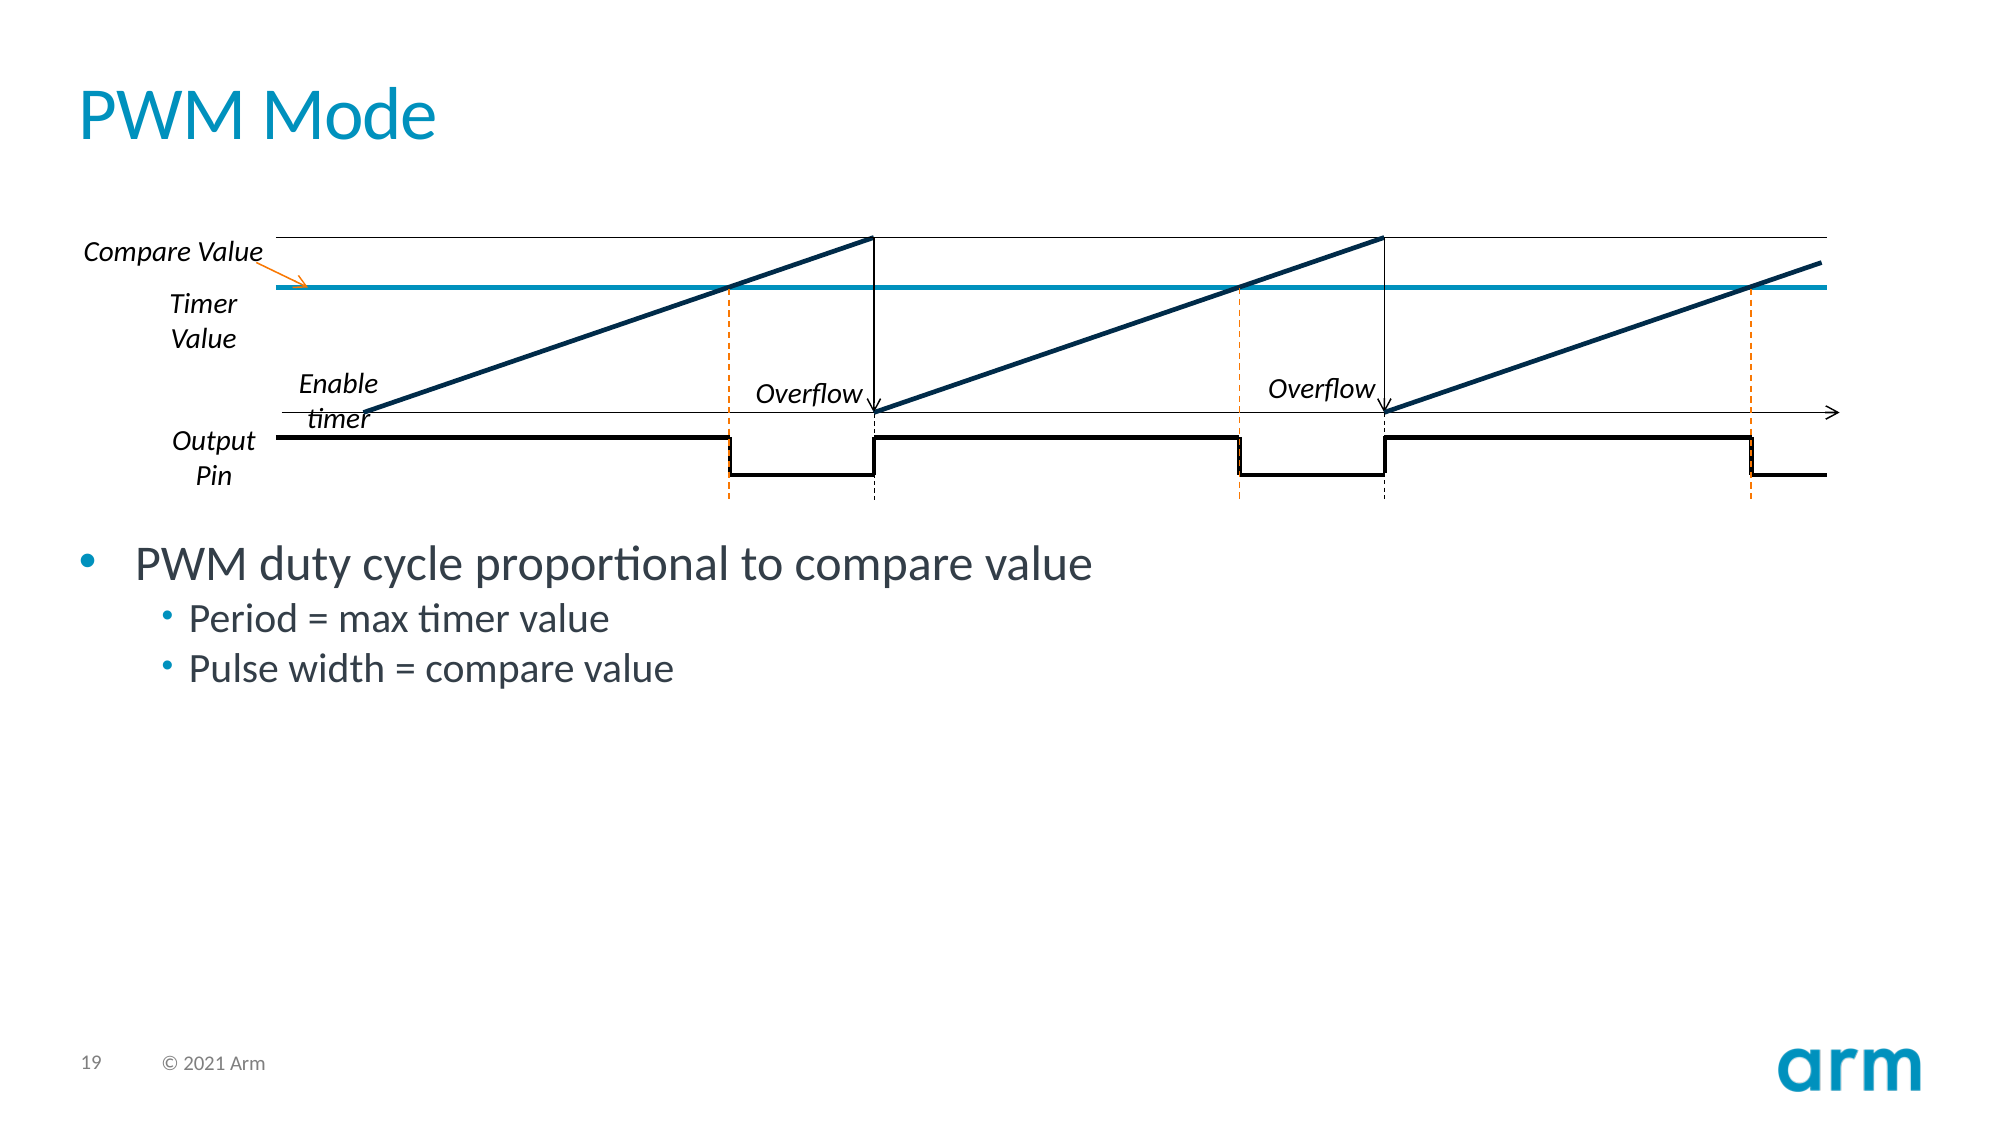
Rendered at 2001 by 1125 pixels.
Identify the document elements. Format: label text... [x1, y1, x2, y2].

title PWM Mode [78, 78, 1922, 186]
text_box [67, 224, 1840, 500]
picture [1777, 1047, 1922, 1093]
